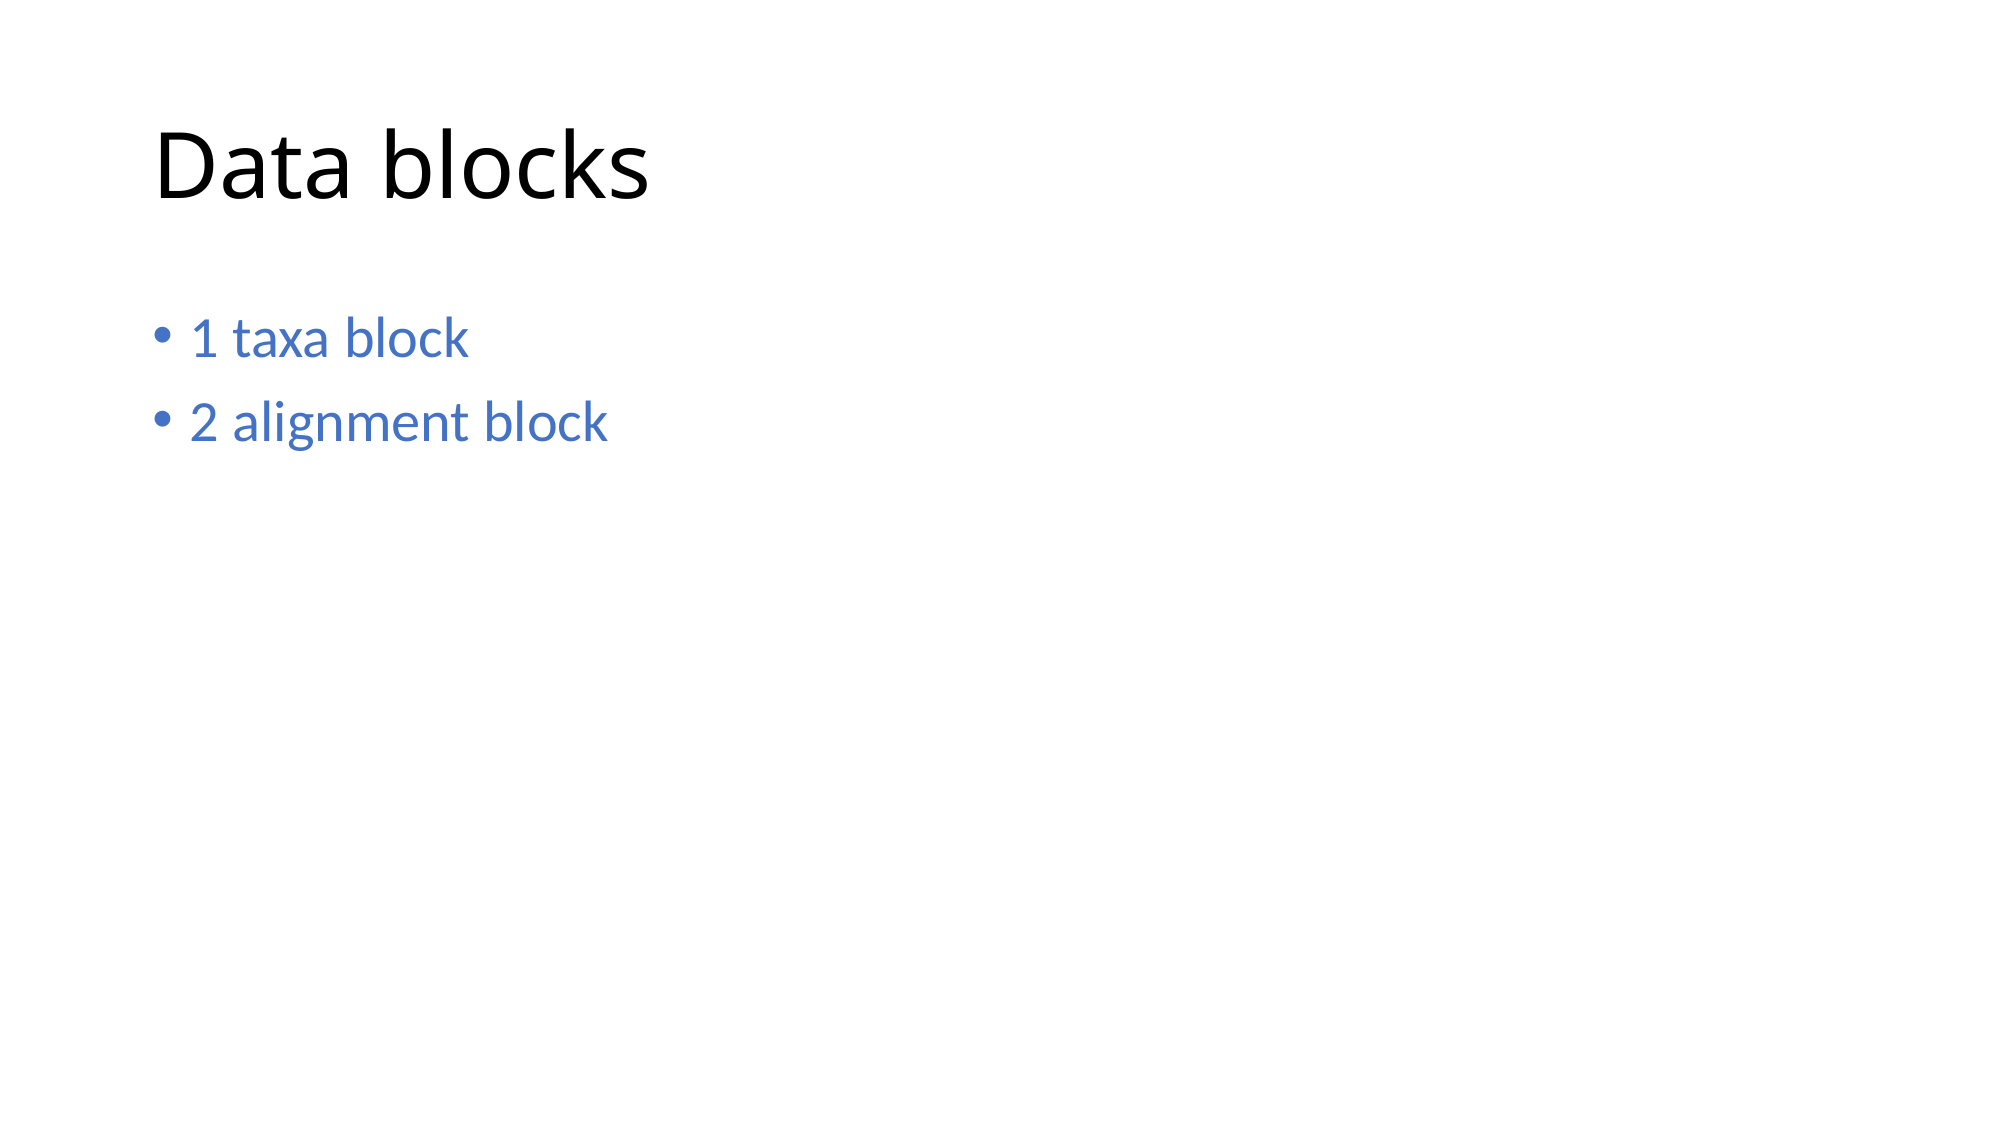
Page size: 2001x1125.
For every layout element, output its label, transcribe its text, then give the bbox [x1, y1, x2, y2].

title Data blocks [137, 59, 1863, 278]
list 1 taxa block 2 alignment block [137, 299, 1863, 1014]
